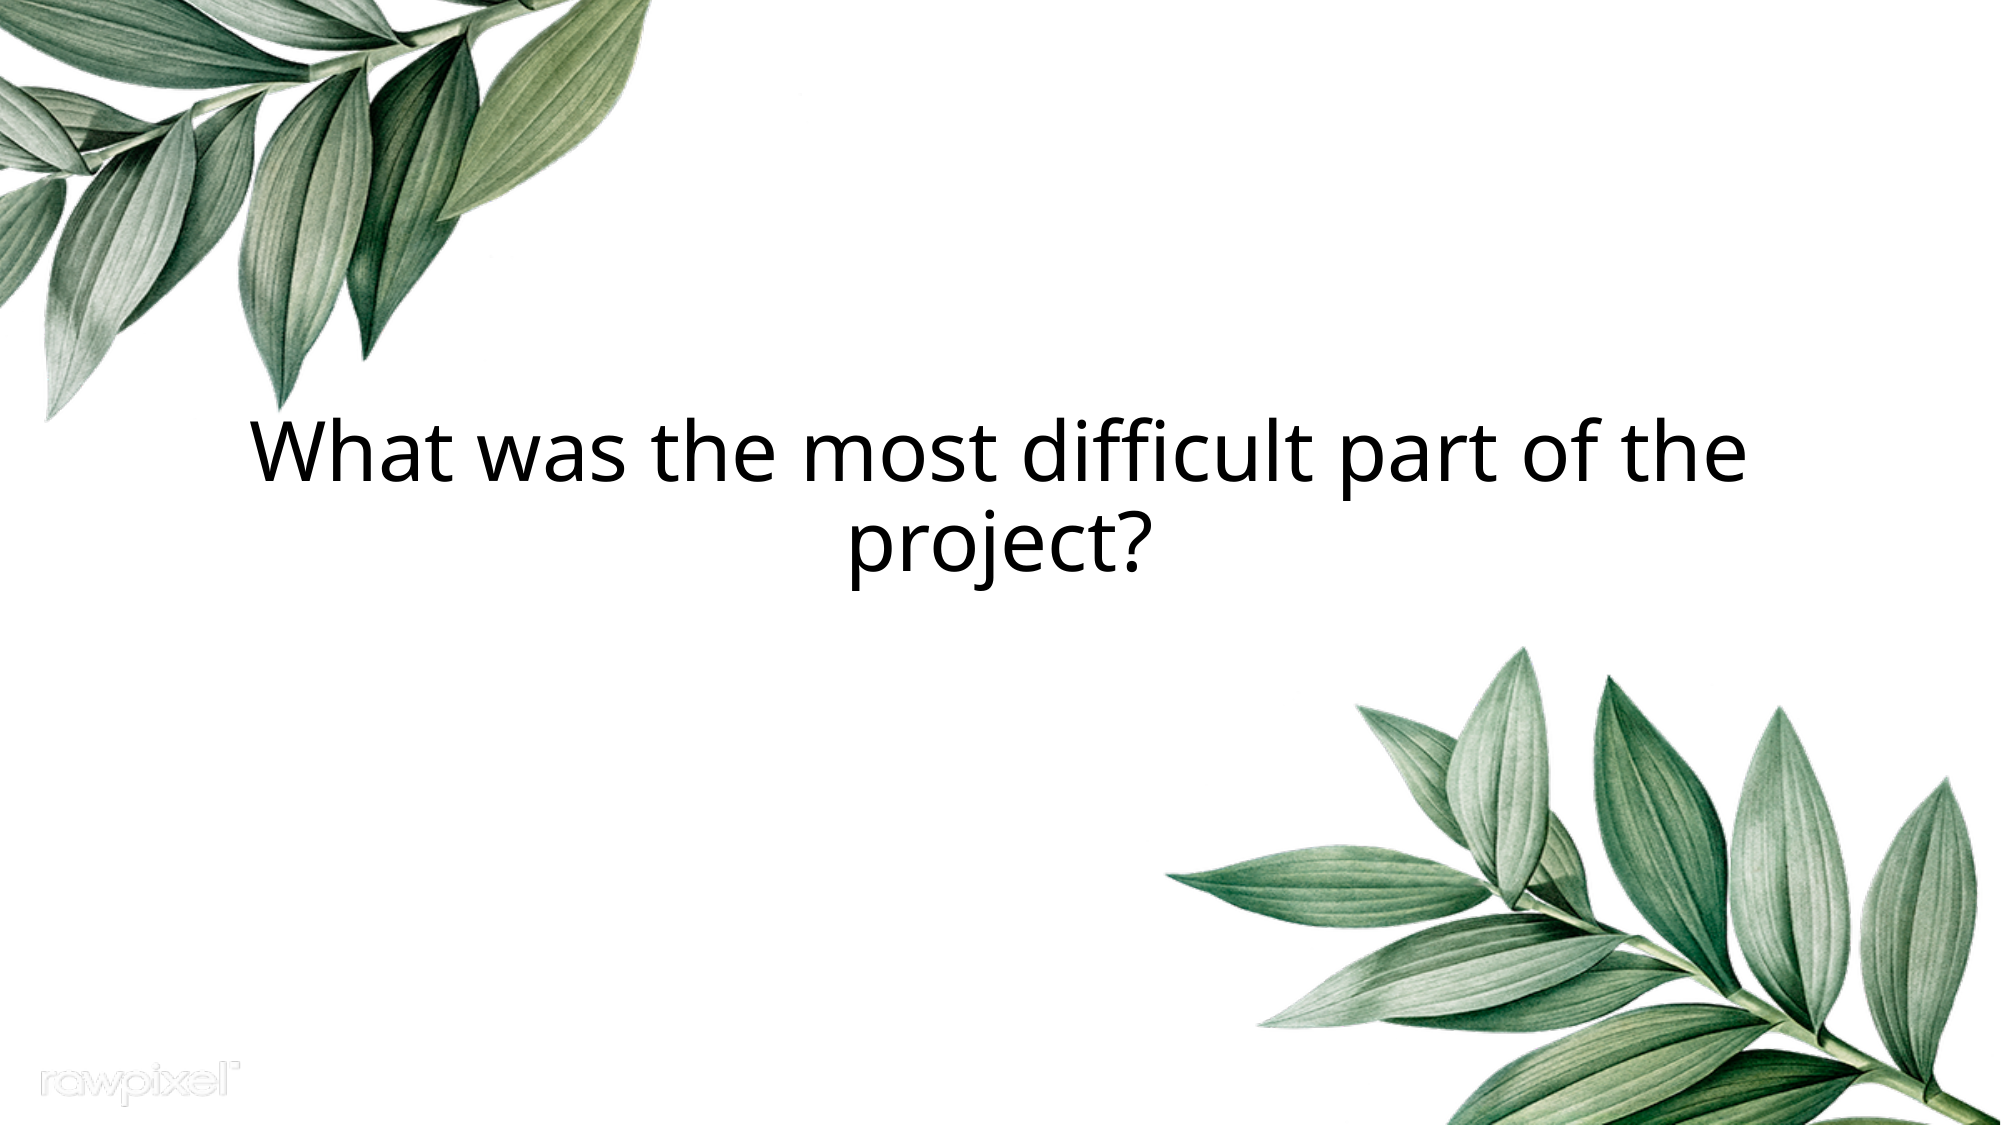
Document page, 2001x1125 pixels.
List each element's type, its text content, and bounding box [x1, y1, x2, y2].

picture [0, 0, 2001, 1125]
list What was the most difficult part of the project? [137, 401, 1863, 724]
